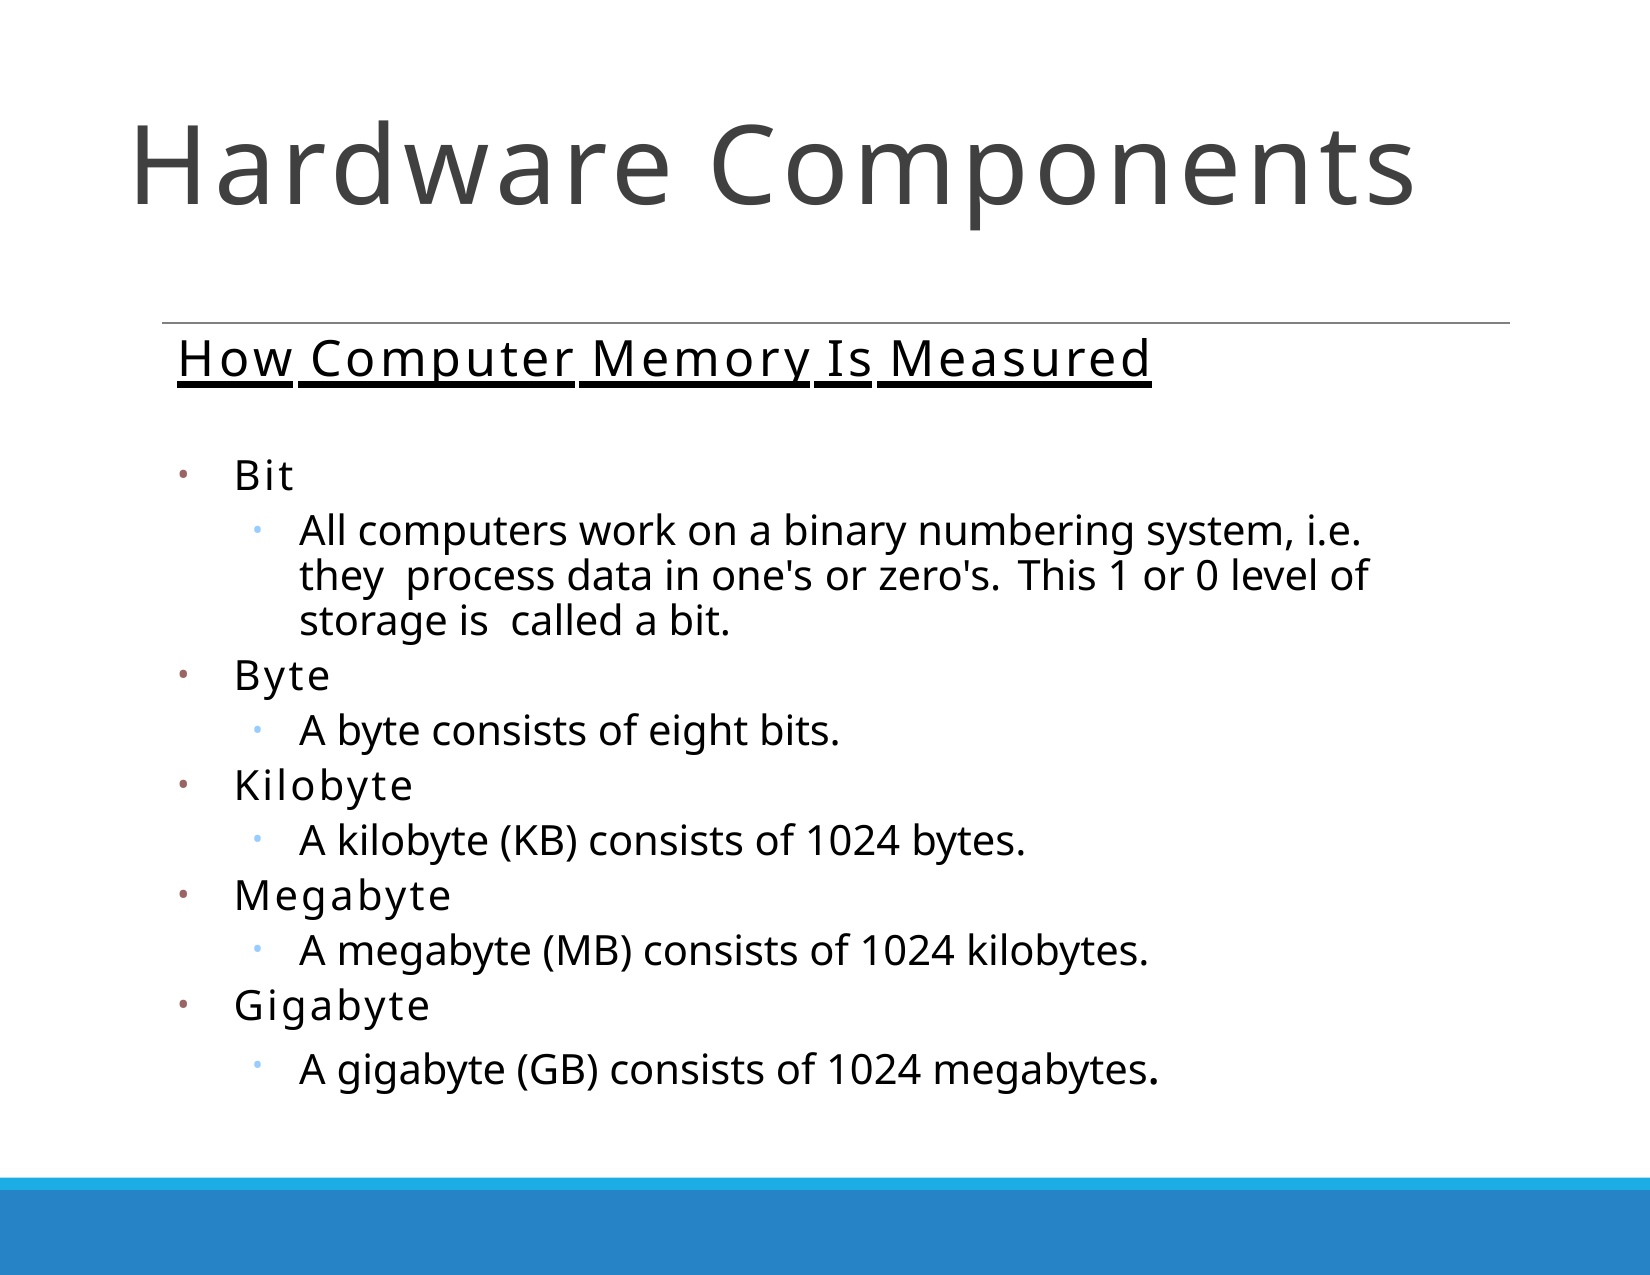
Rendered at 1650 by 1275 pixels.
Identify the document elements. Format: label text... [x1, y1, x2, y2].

text_box How Computer Memory Is Measured Bit All computers work on a binary numbering system, i.e. they process data in one's or zero's. This 1 or 0 level of storage is called a bit. Byte A byte consists of eight bits. Kilobyte A kilobyte (KB) consists of 1024 bytes. Megabyte A megabyte (MB) consists of 1024 kilobytes. Gigabyte A gigabyte (GB) consists of 1024 megabytes. [175, 324, 1431, 1095]
title Hardware Components [125, 0, 1513, 227]
